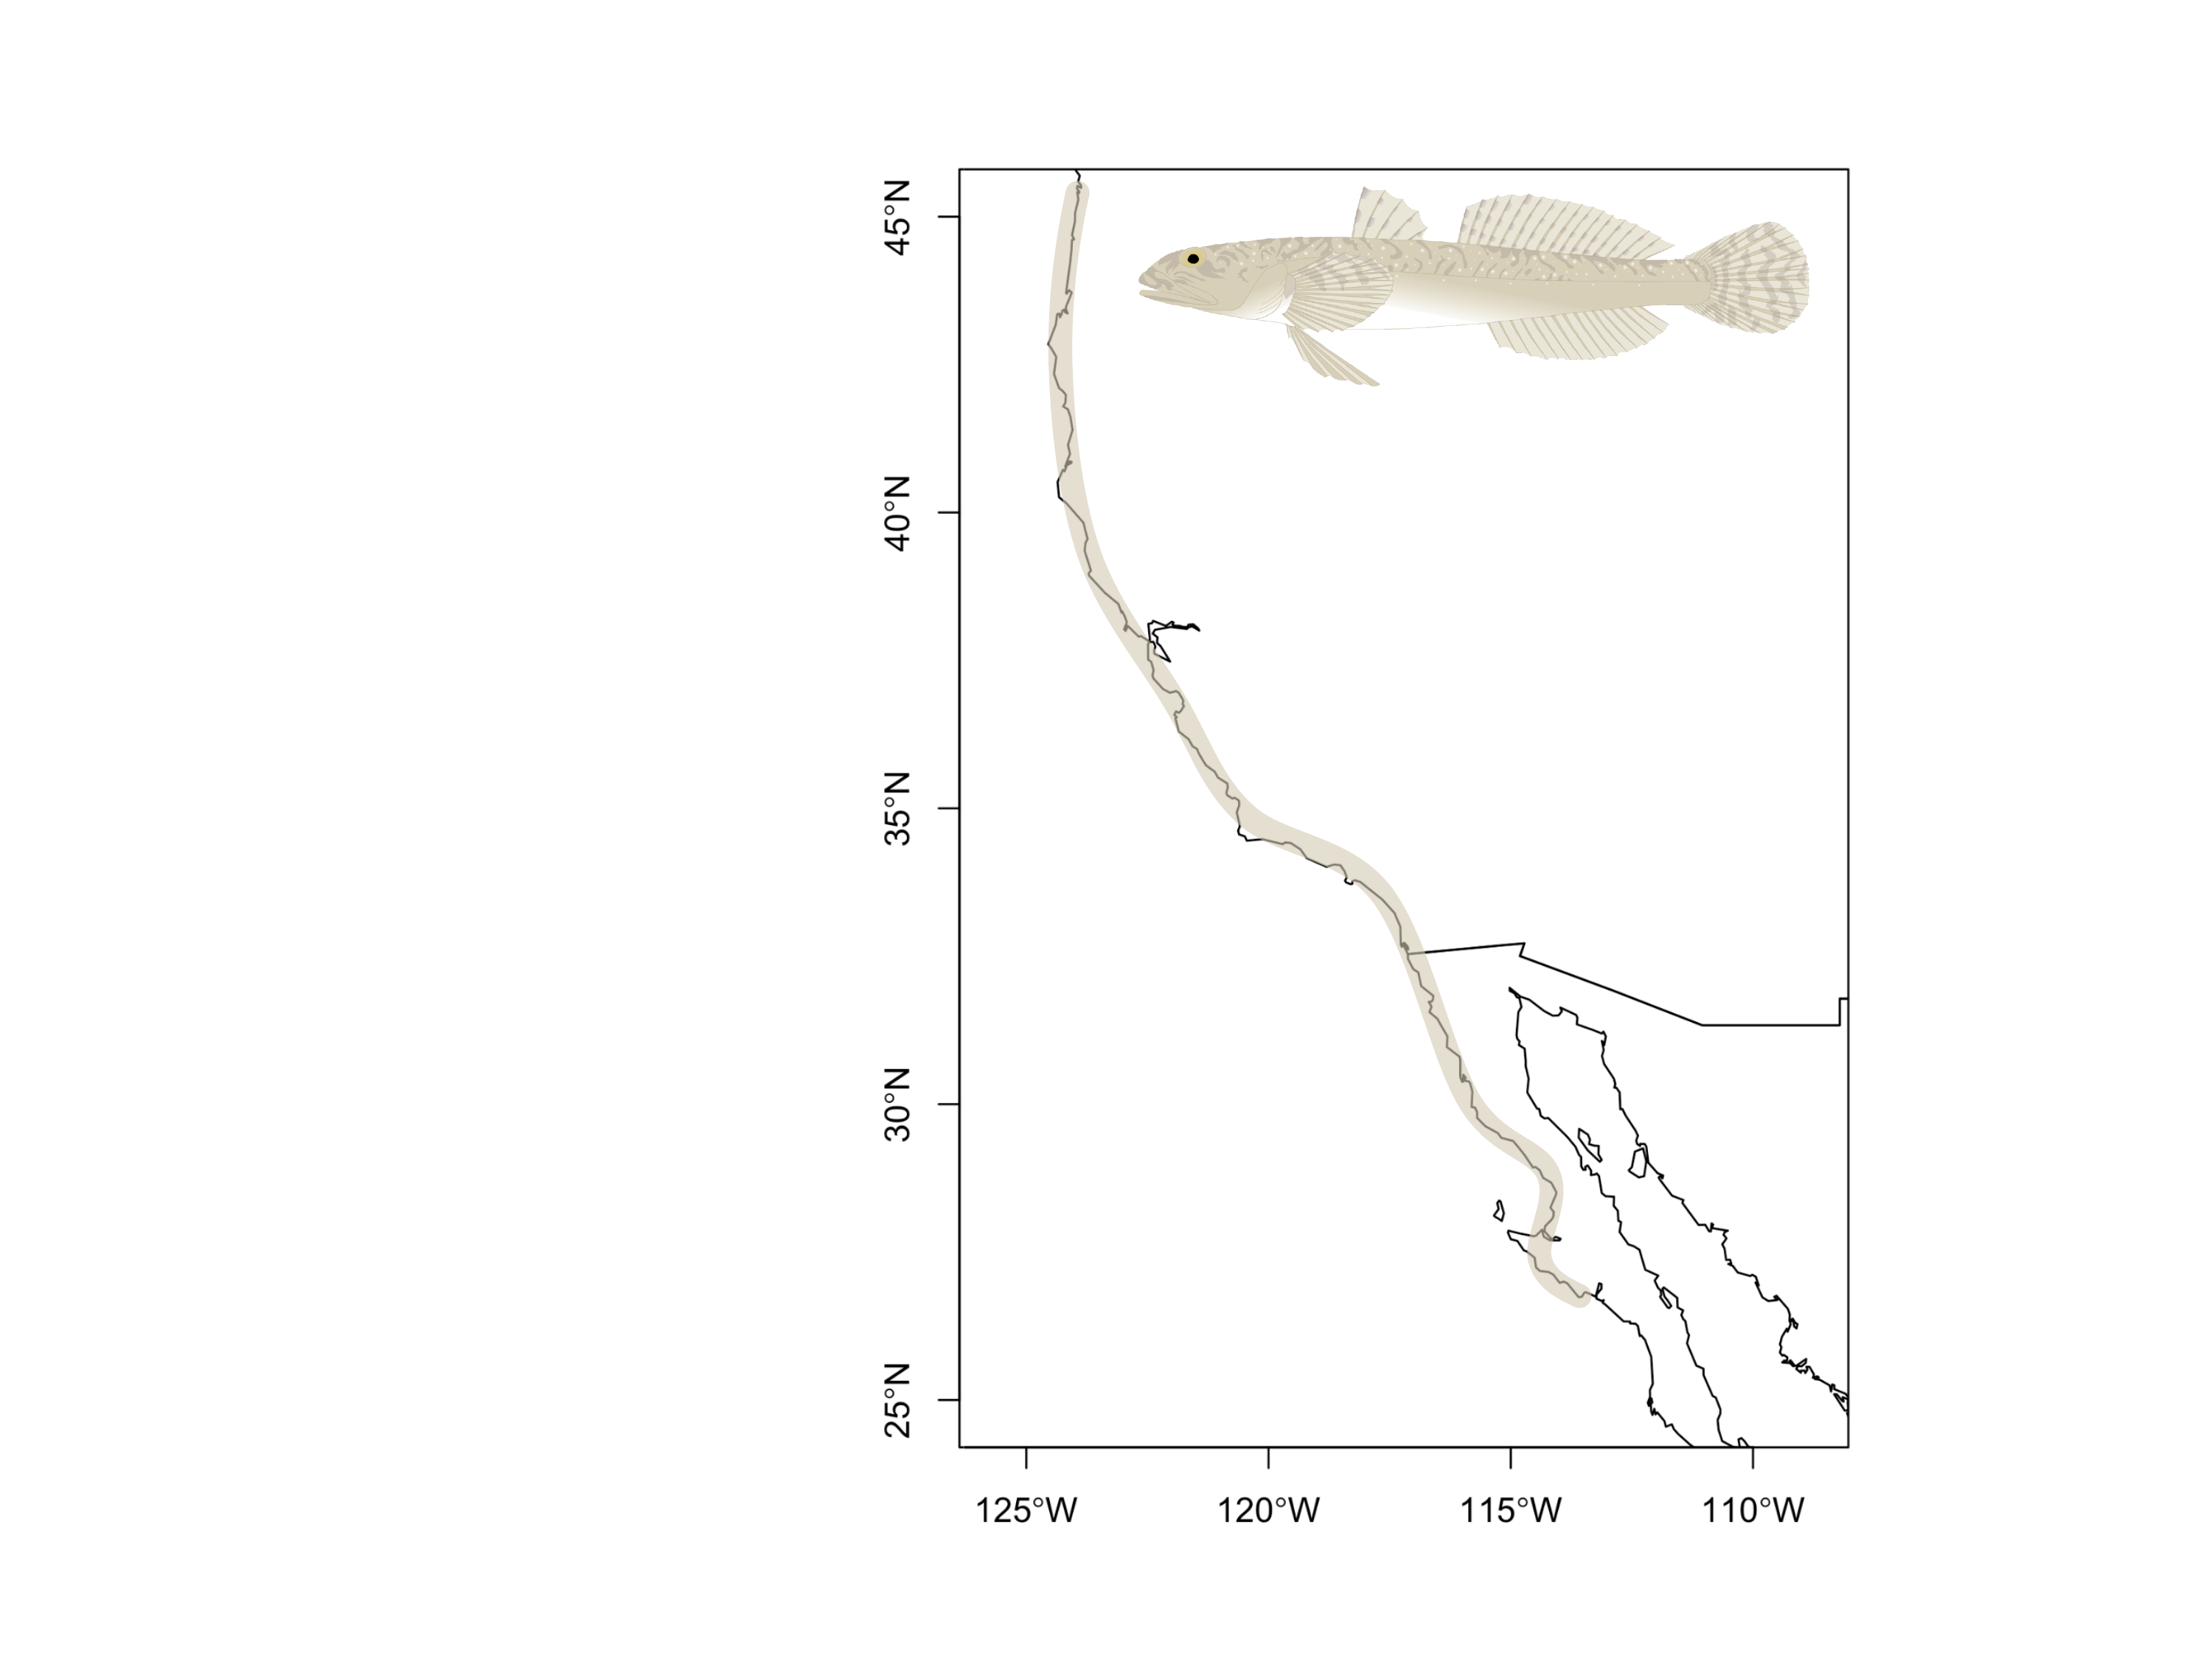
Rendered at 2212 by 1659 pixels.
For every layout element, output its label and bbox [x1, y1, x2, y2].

picture [790, 0, 1855, 1659]
